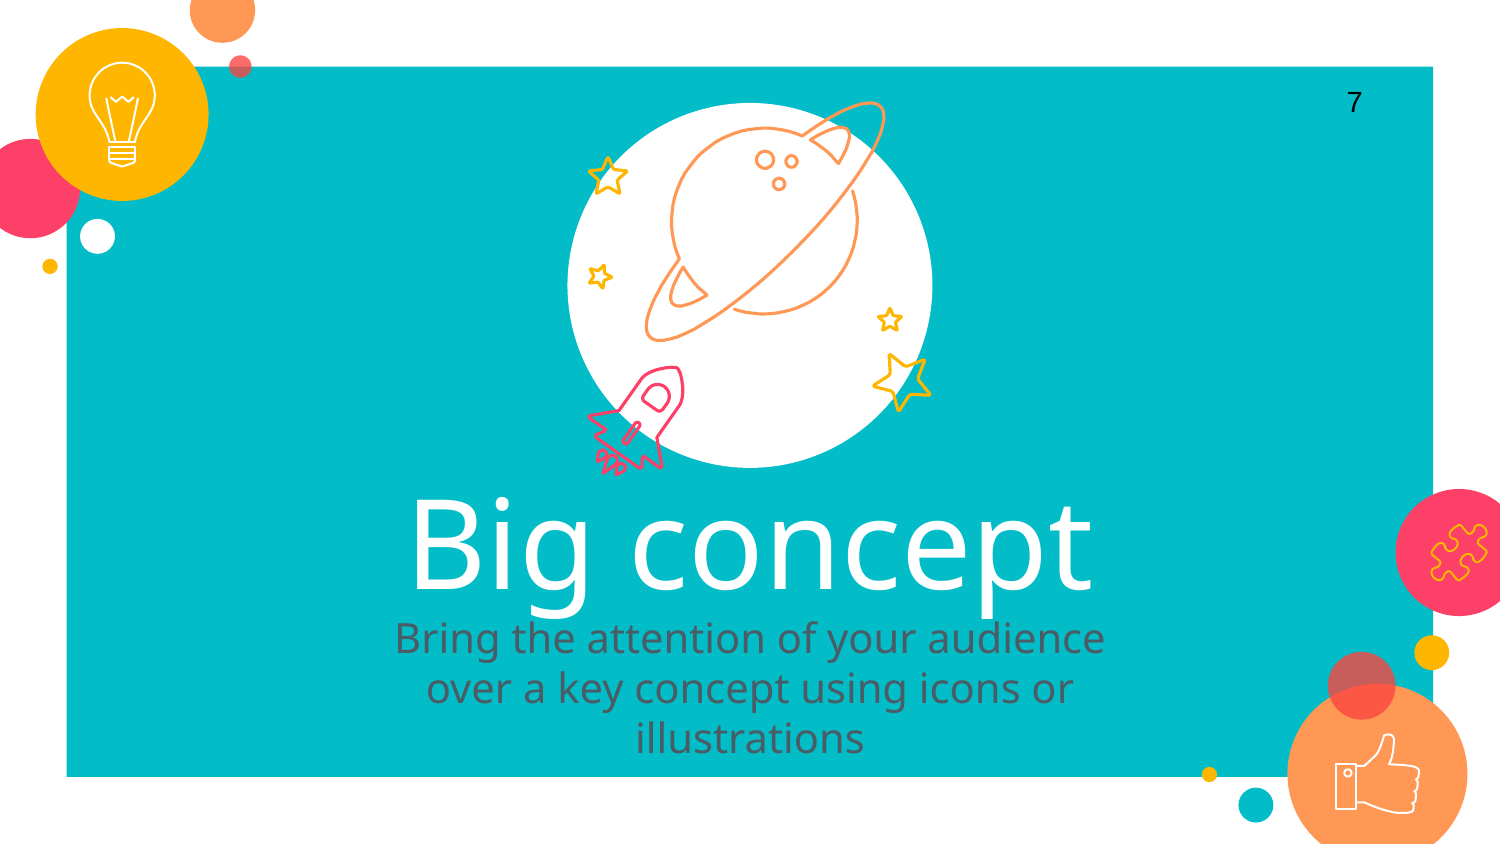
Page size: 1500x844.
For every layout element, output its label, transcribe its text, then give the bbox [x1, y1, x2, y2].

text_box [590, 372, 689, 471]
subtitle Bring the attention of your audience over a key concept using icons or illustrations [361, 597, 1139, 726]
title Big concept [361, 444, 1139, 597]
slide_number 7 [1331, 68, 1422, 134]
text_box [567, 139, 933, 444]
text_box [646, 102, 885, 341]
